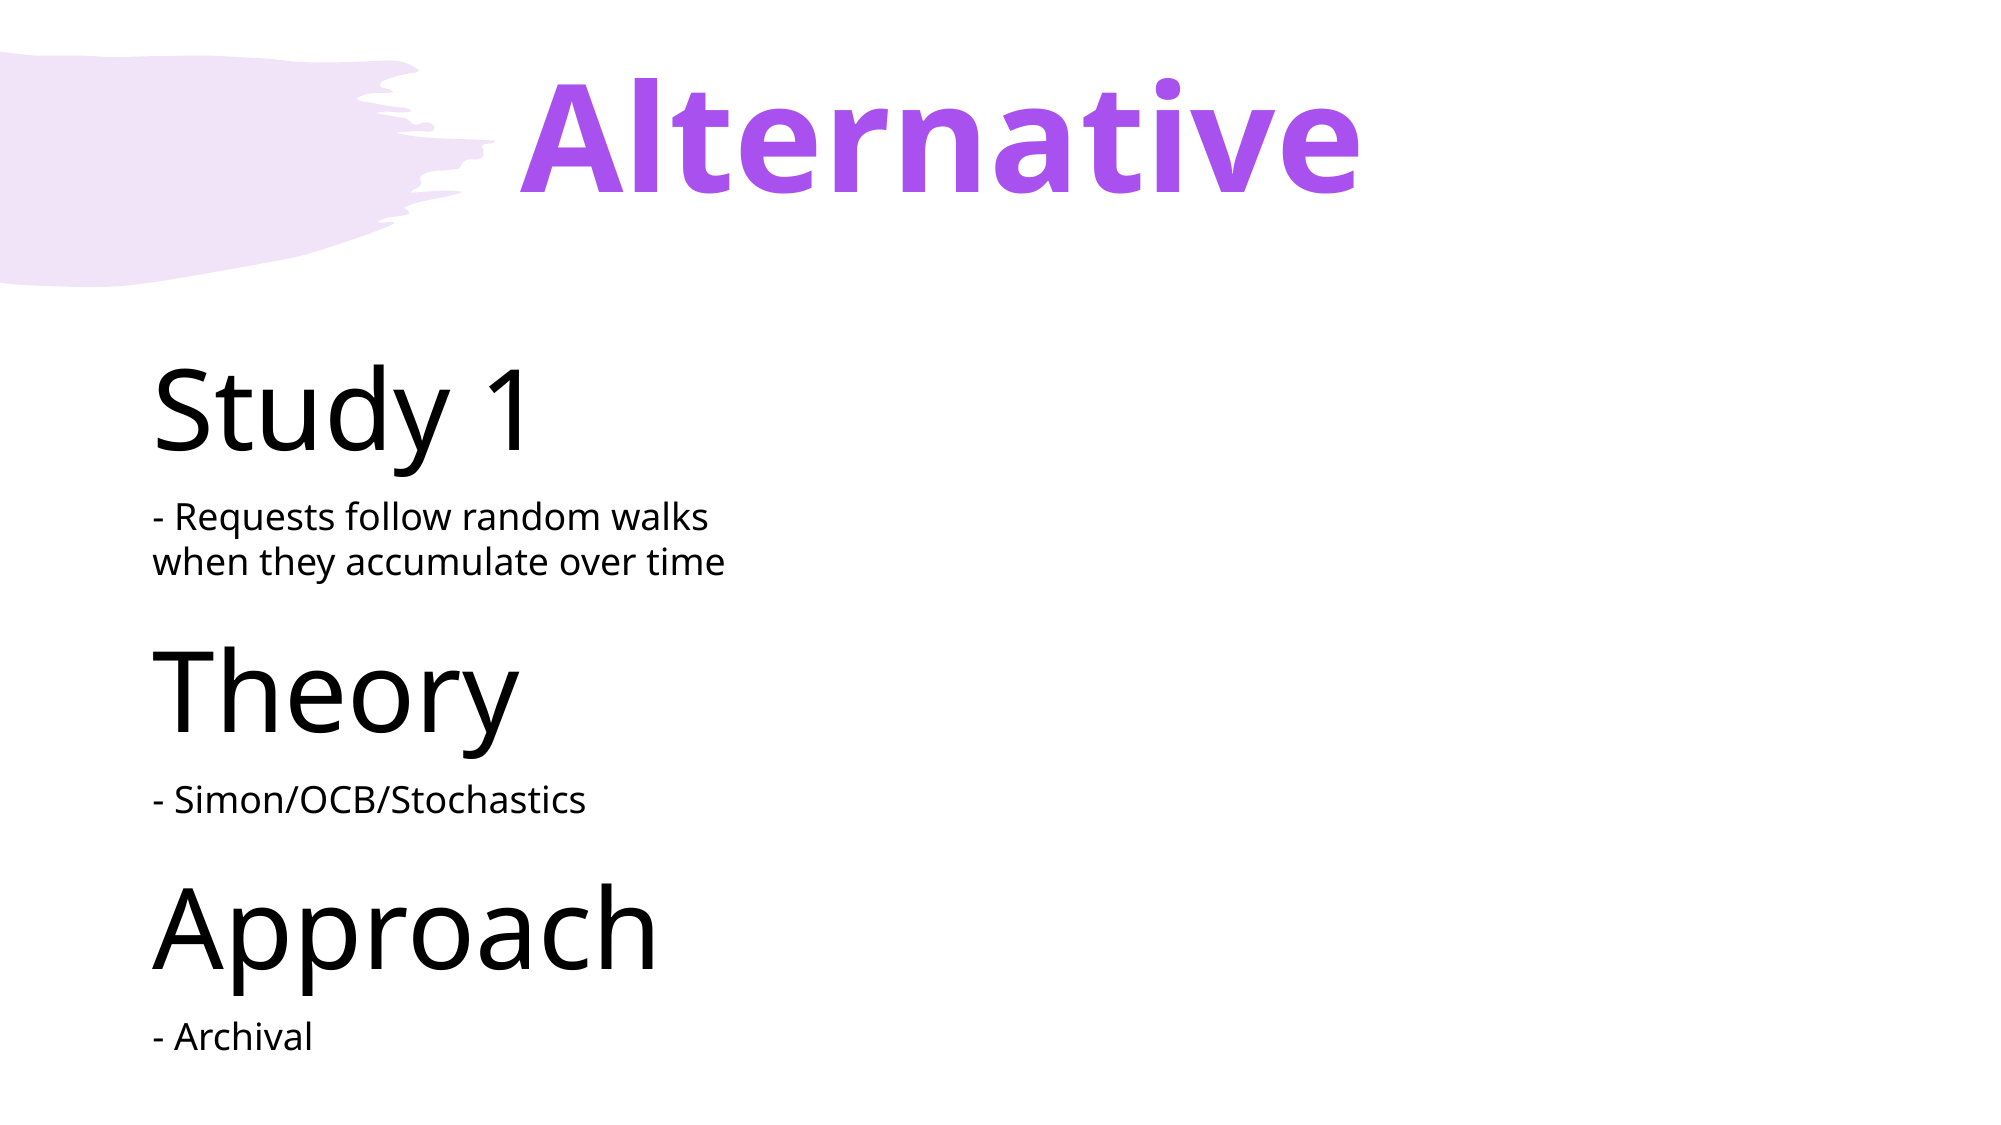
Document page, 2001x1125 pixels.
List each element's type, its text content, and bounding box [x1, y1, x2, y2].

text_box Approach - Archival [137, 849, 799, 1125]
text_box Alternative [505, 35, 1381, 230]
text_box Theory - Simon/OCB/Stochastics [137, 612, 799, 849]
list Study 1 - Requests follow random walks when they accumulate over time [137, 329, 799, 612]
